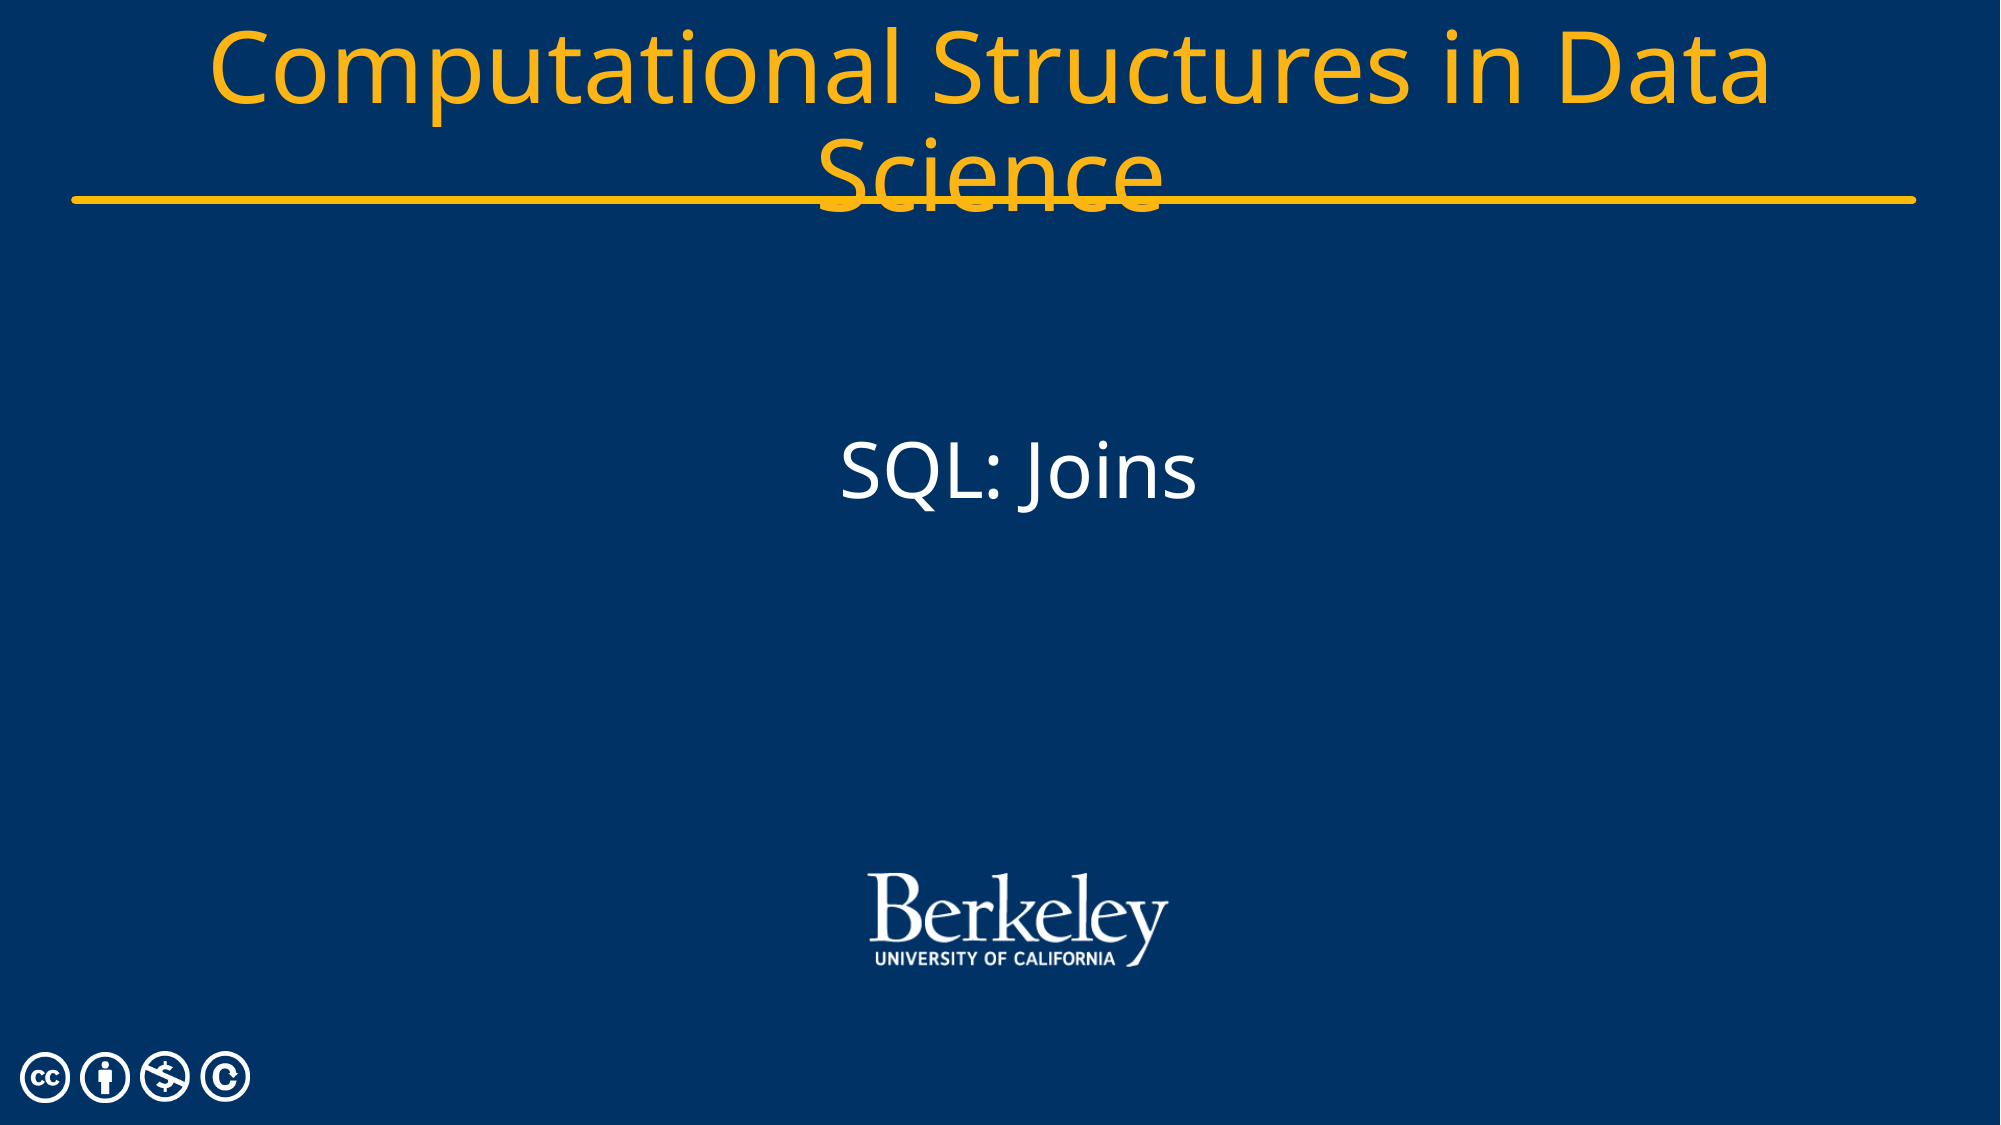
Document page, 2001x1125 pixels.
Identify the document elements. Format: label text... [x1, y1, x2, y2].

picture [140, 1051, 190, 1102]
title SQL: Joins [323, 351, 1715, 596]
picture [20, 1052, 70, 1103]
picture [80, 1052, 130, 1103]
picture [854, 854, 1184, 987]
